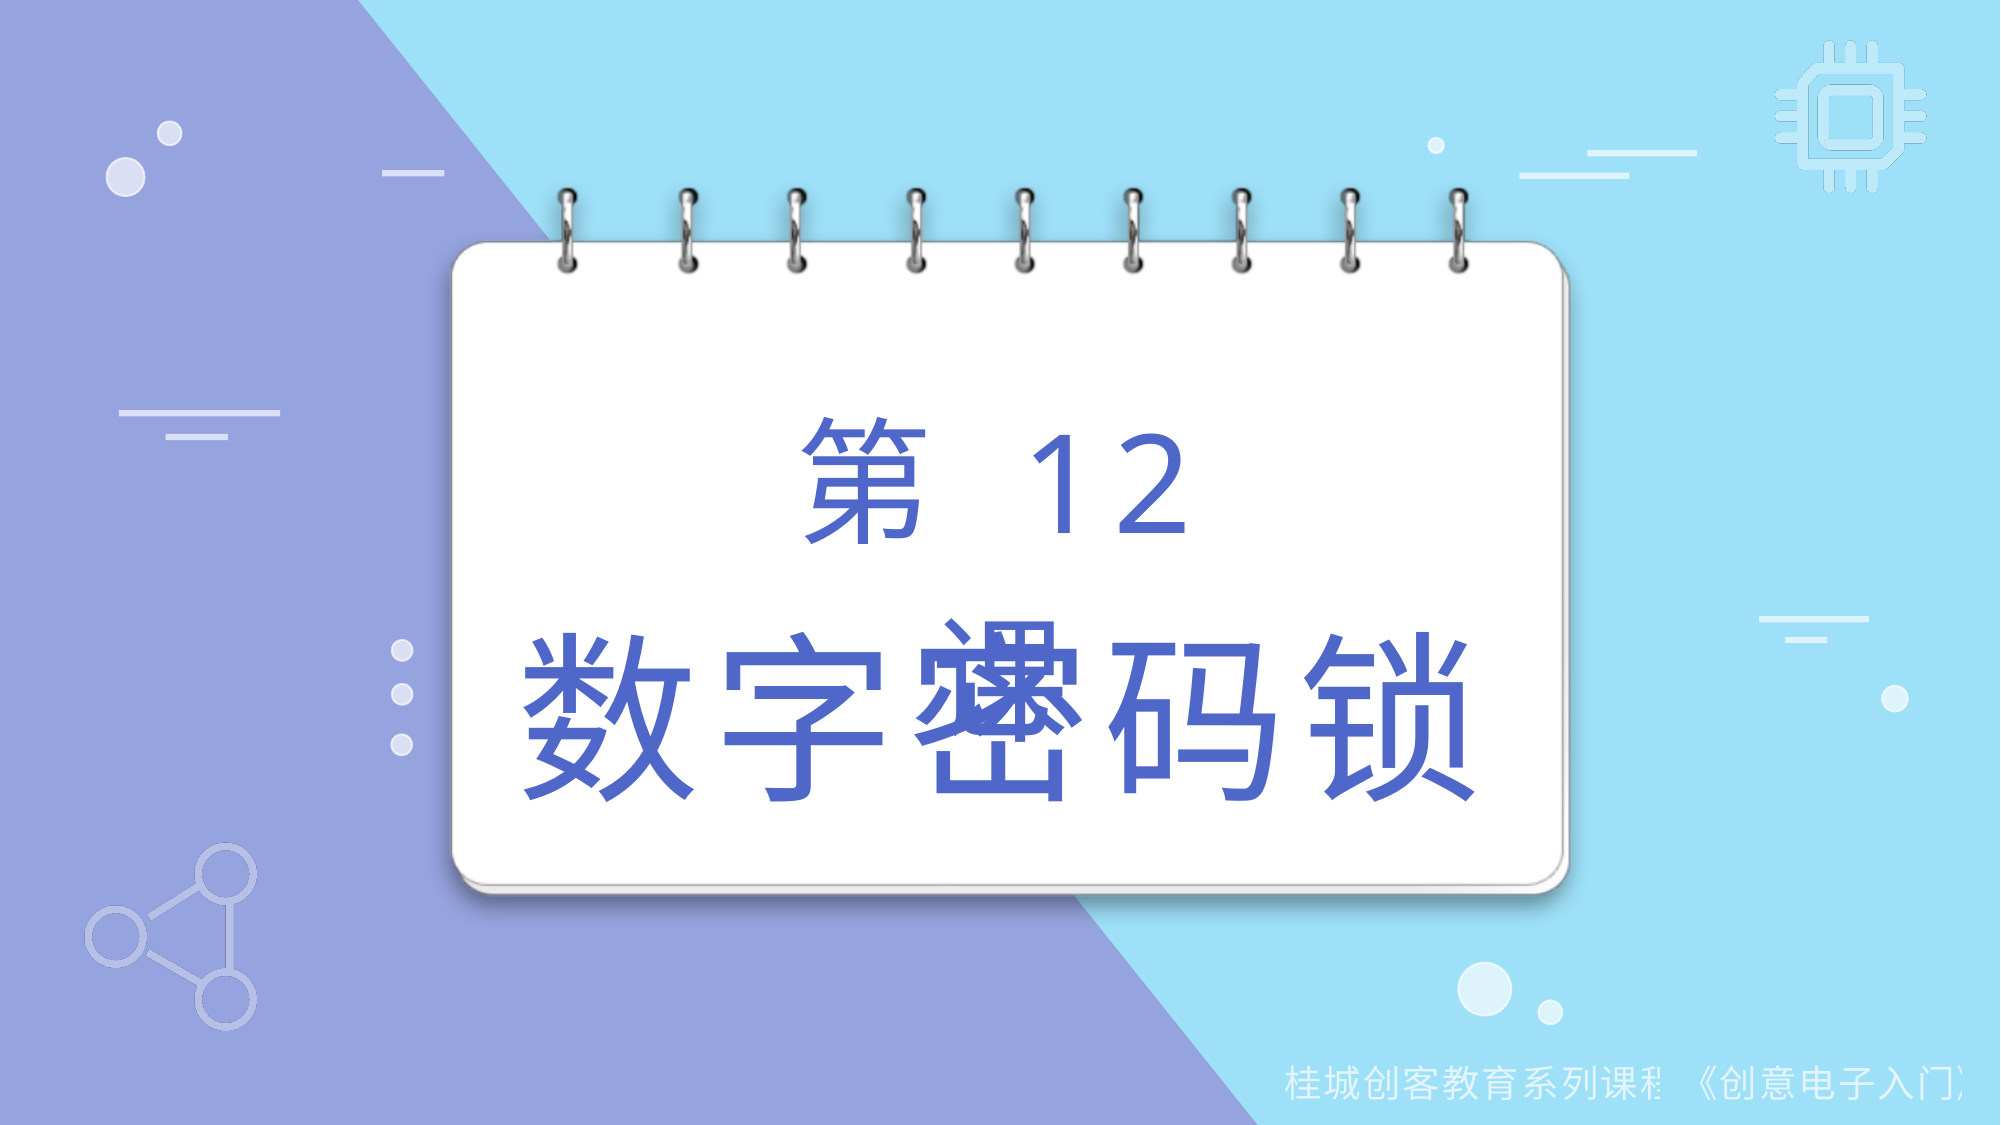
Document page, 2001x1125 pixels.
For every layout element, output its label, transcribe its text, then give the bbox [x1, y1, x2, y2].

picture [70, 836, 271, 1037]
picture [1750, 16, 1951, 217]
list 第 12 课 [705, 355, 1295, 552]
picture [411, 163, 1589, 916]
list 数字密码锁 [490, 552, 1510, 821]
